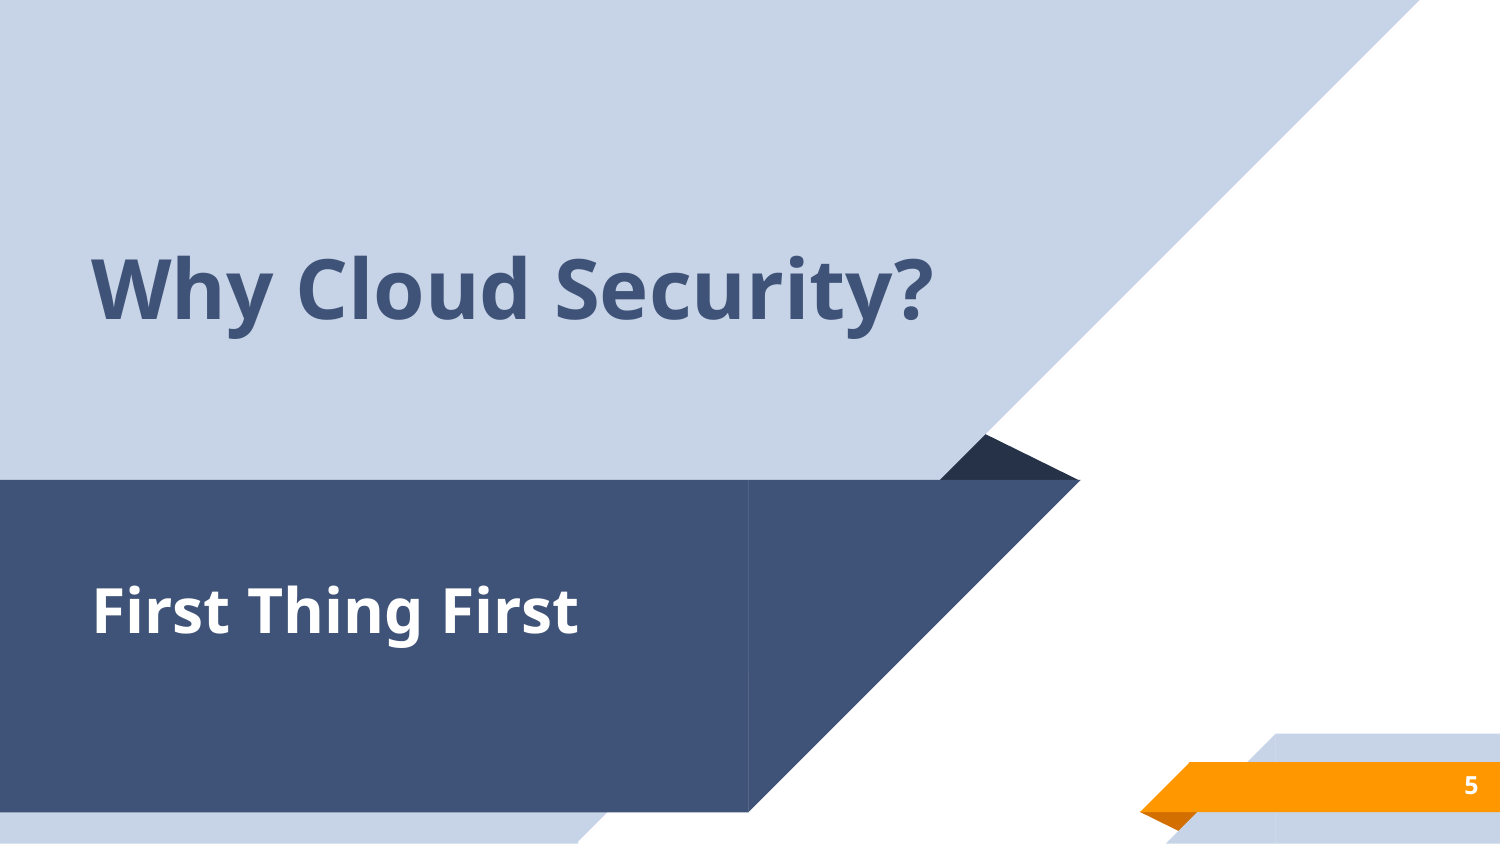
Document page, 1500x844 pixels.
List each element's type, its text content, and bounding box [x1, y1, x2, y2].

slide_number 5 [1249, 760, 1494, 813]
title First Thing First [76, 470, 748, 662]
text_box Why Cloud Security? [76, 0, 967, 352]
